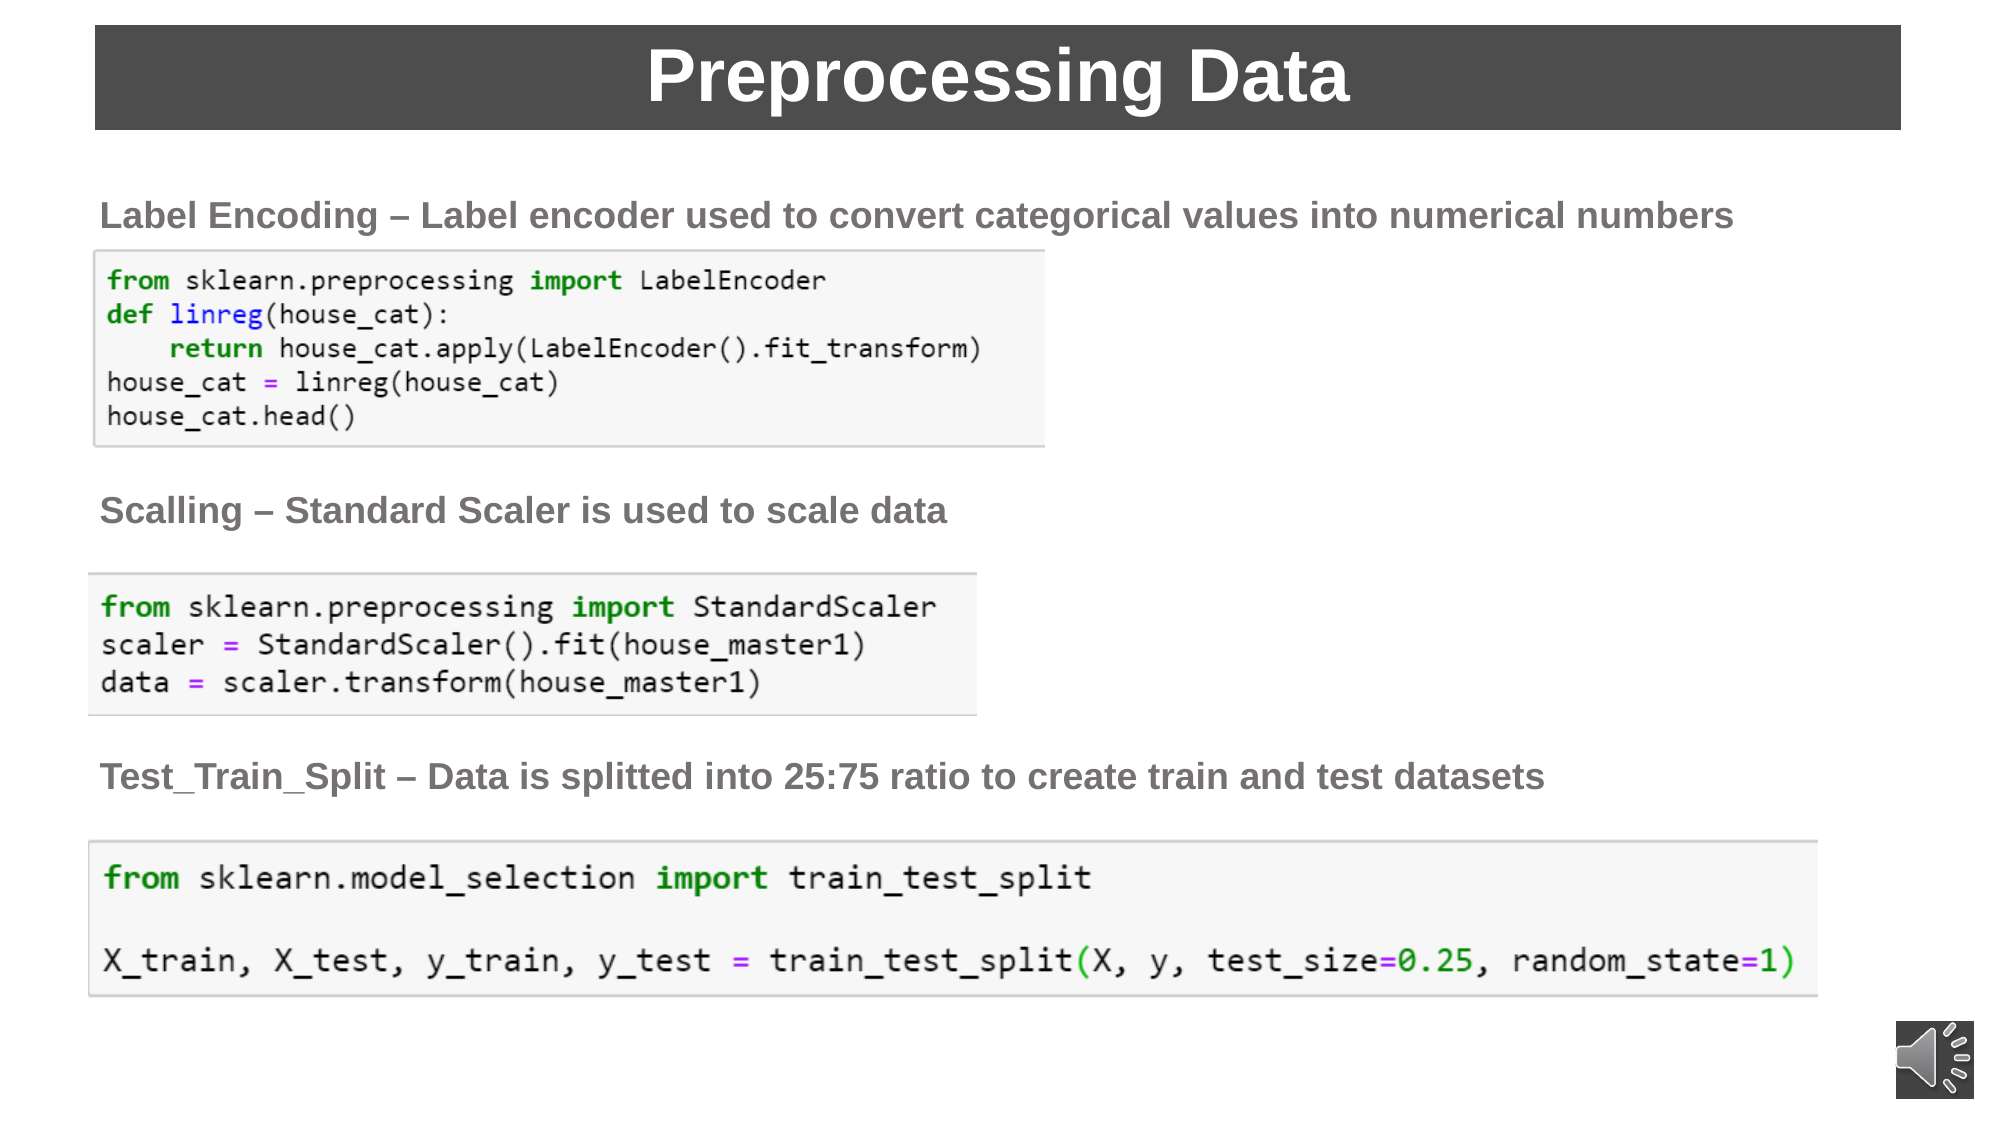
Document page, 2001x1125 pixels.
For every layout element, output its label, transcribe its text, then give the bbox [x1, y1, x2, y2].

picture [88, 243, 1045, 449]
text_box Label Encoding – Label encoder used to convert categorical values into numerical numbers [84, 183, 1912, 243]
text_box Preprocessing Data [84, 15, 1912, 140]
picture [1894, 1019, 1975, 1100]
picture [88, 834, 1818, 999]
picture [88, 571, 977, 717]
text_box Test_Train_Split – Data is splitted into 25:75 ratio to create train and test datasets [84, 744, 1912, 805]
text_box Scalling – Standard Scaler is used to scale data [84, 479, 1912, 539]
